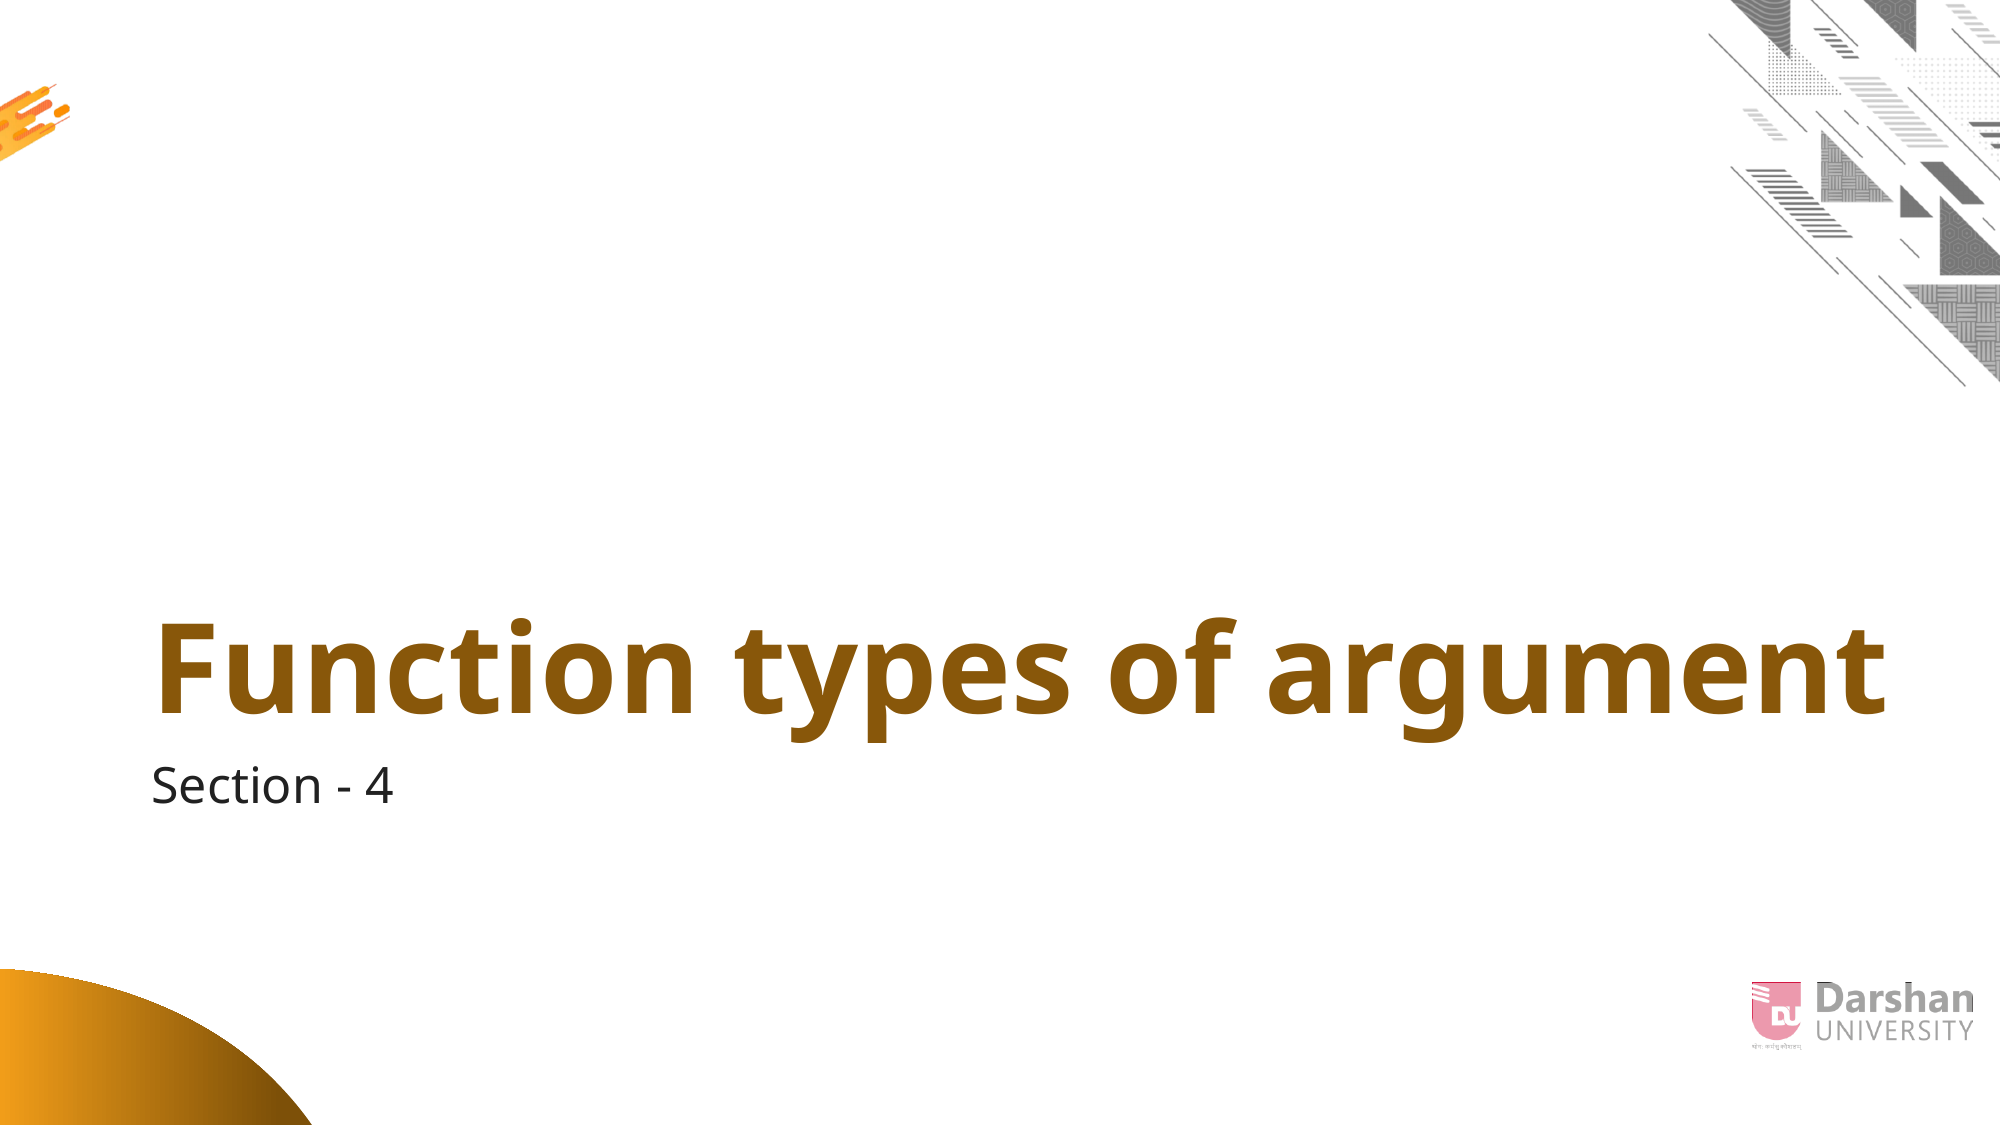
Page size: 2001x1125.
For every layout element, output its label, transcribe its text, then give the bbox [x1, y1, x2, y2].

title Function types of argument [136, 280, 1924, 749]
text_box def functionname([formal_args,] *var_args_tuple ): #code to execute when function is called [1752, 982, 1973, 1050]
list Section - 4 [136, 752, 1862, 999]
picture [0, 65, 90, 193]
